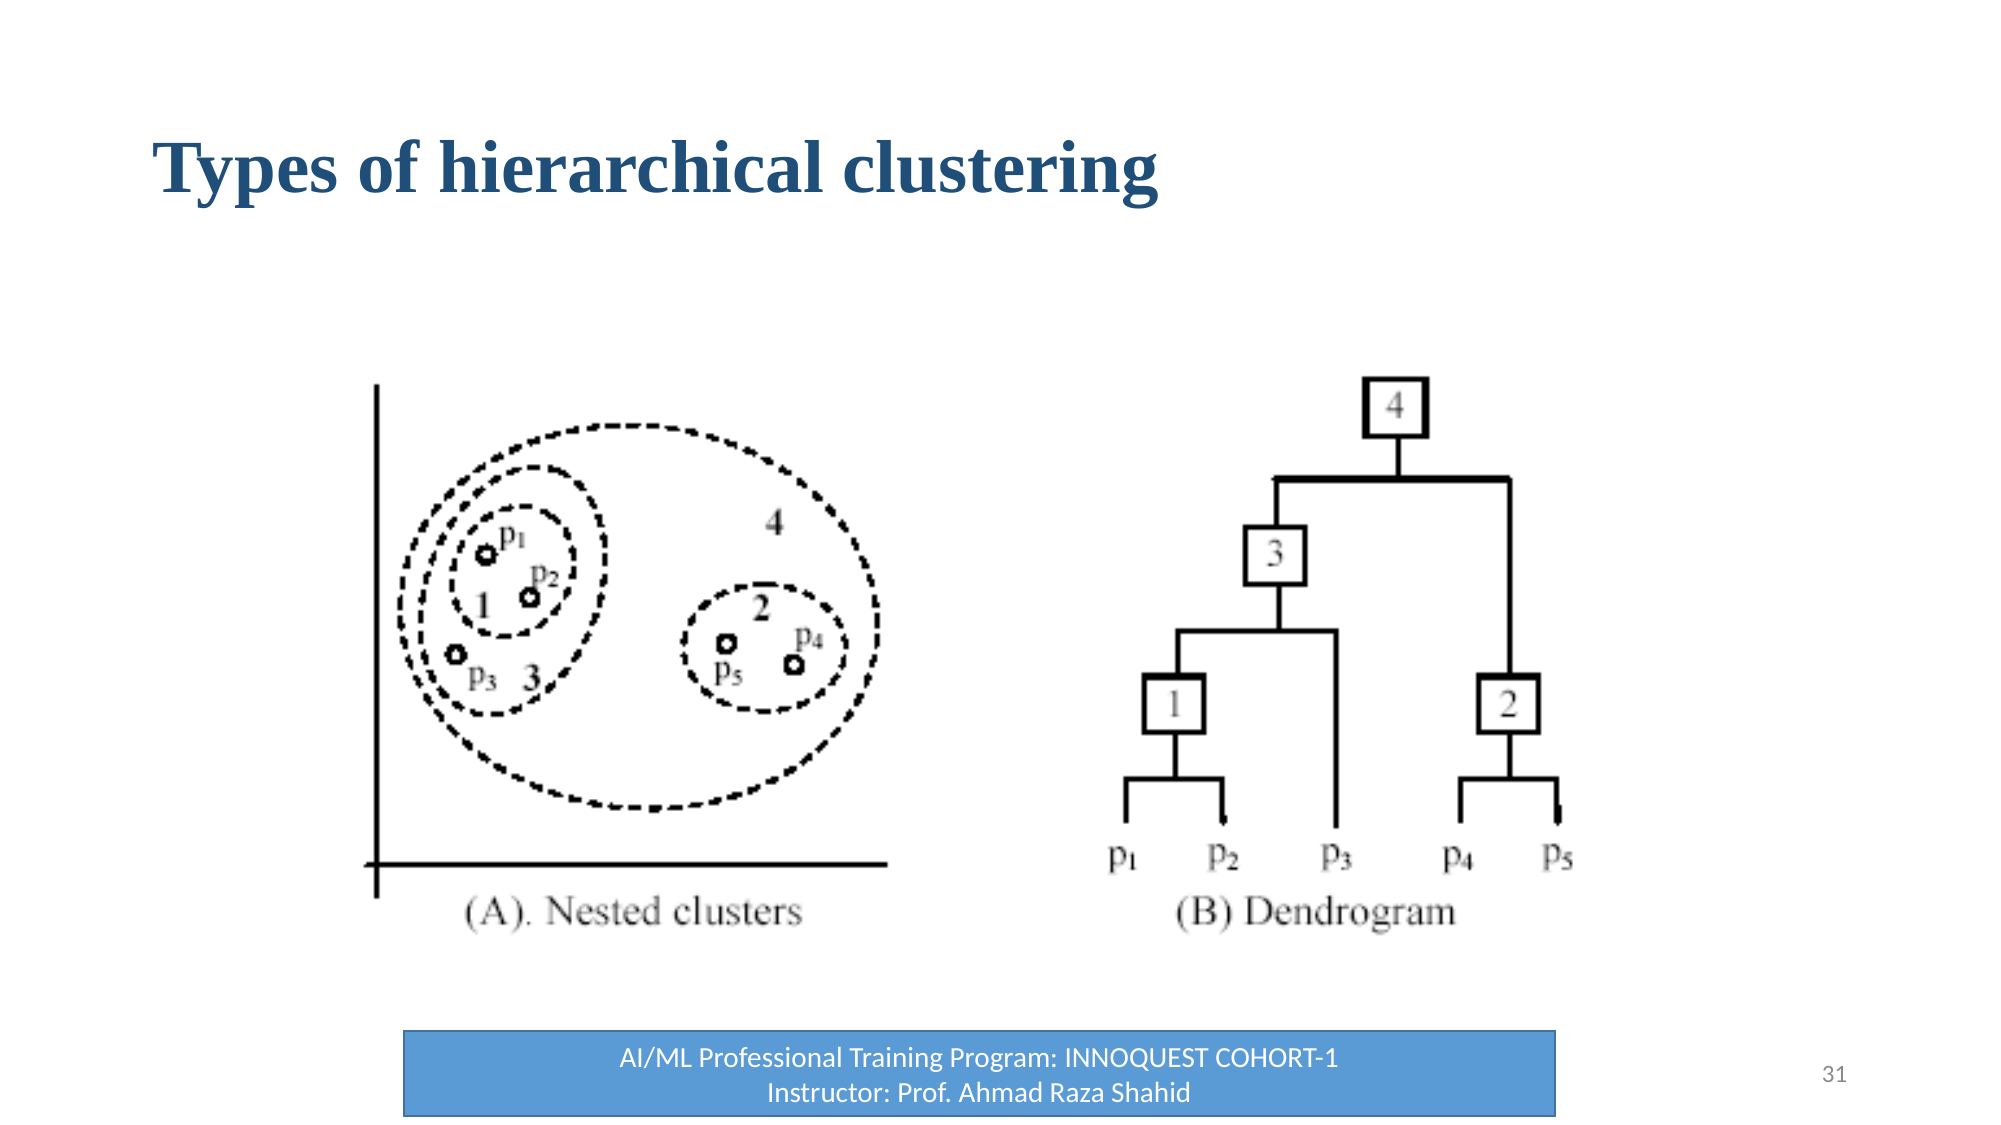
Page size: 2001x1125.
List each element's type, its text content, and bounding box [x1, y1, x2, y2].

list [349, 367, 1591, 946]
text_box AI/ML Professional Training Program: INNOQUEST COHORT-1 Instructor: Prof. Ahmad Raza Shahid [403, 1030, 1556, 1117]
slide_number 31 [1412, 1042, 1863, 1103]
title Types of hierarchical clustering [137, 59, 1863, 278]
